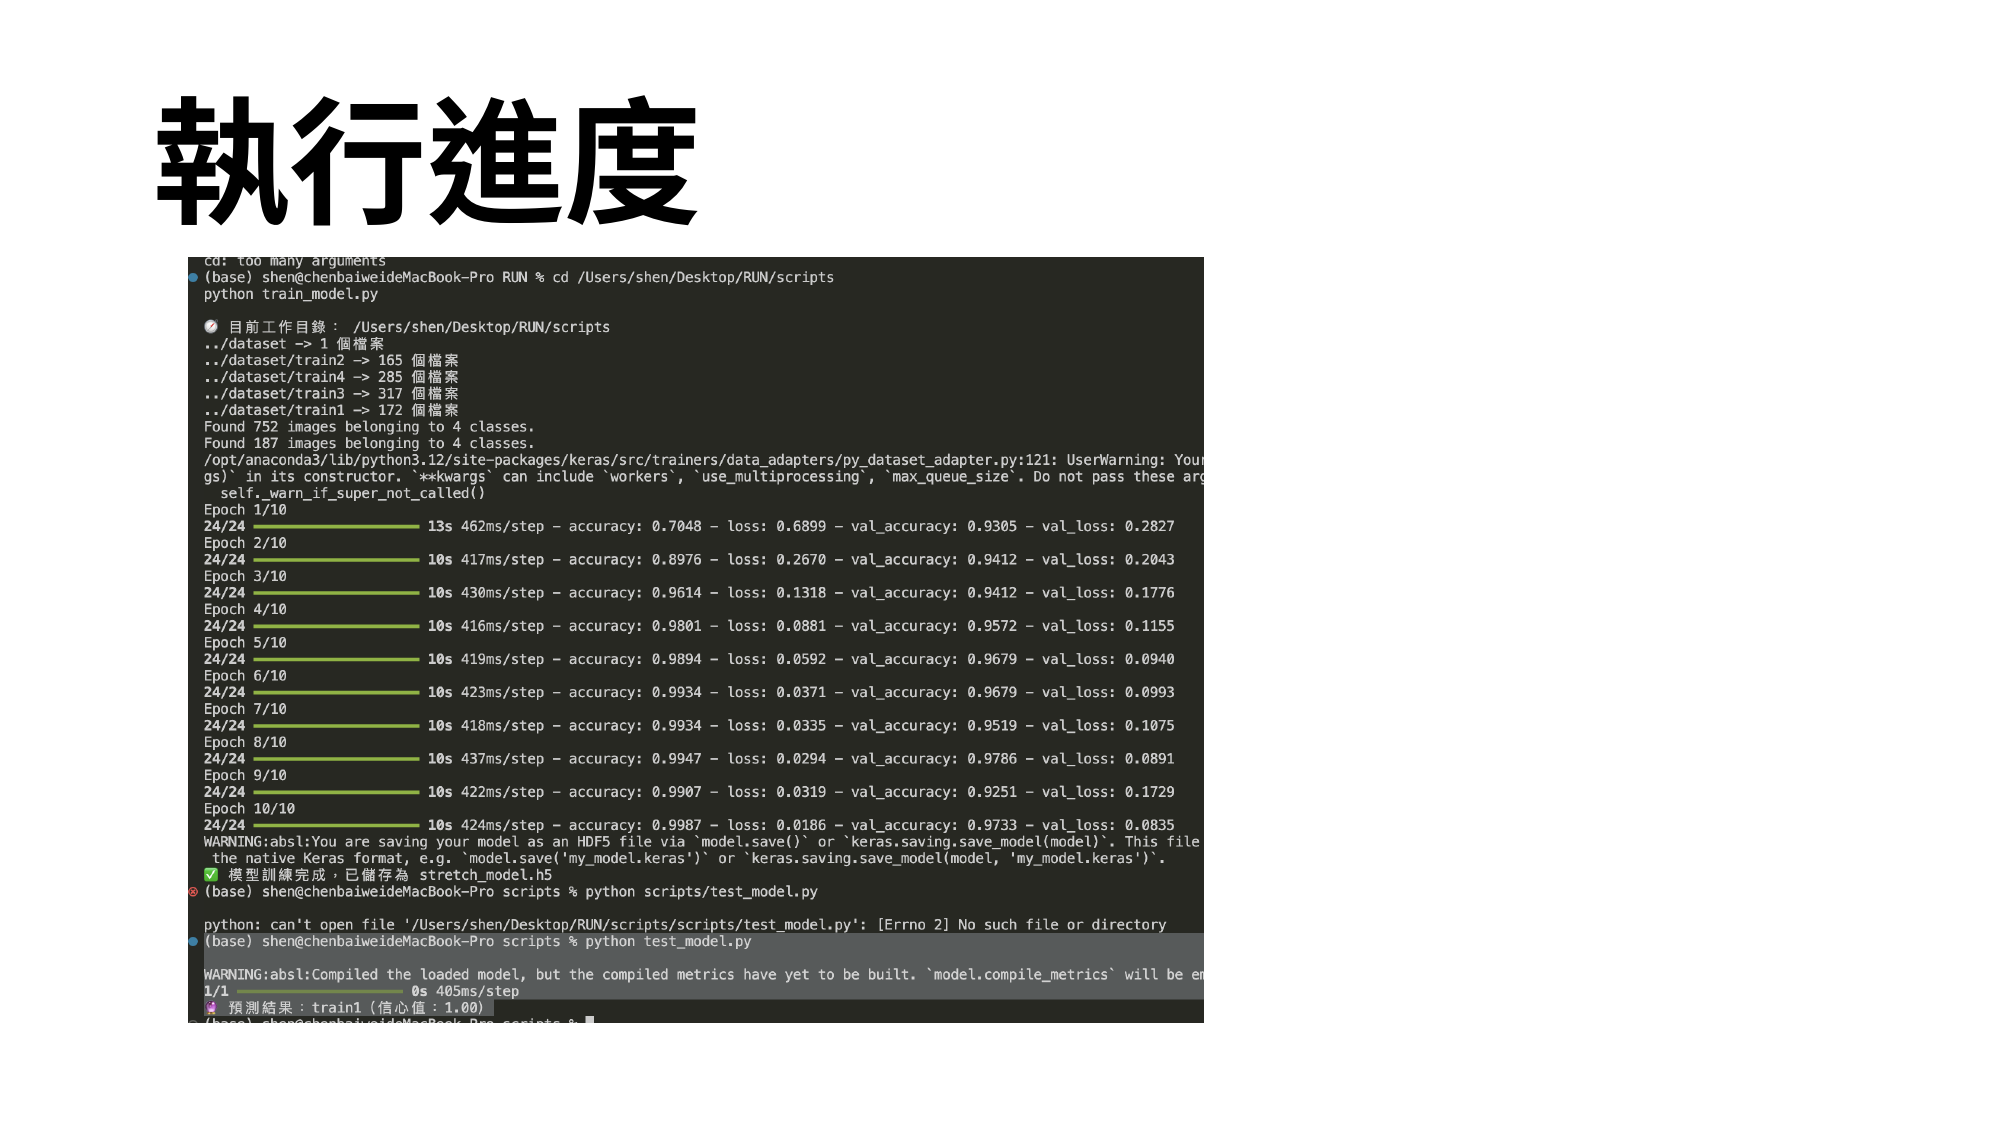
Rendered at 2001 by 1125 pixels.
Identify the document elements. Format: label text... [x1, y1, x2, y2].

title 執行進度 [137, 59, 1863, 278]
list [187, 256, 1205, 1024]
